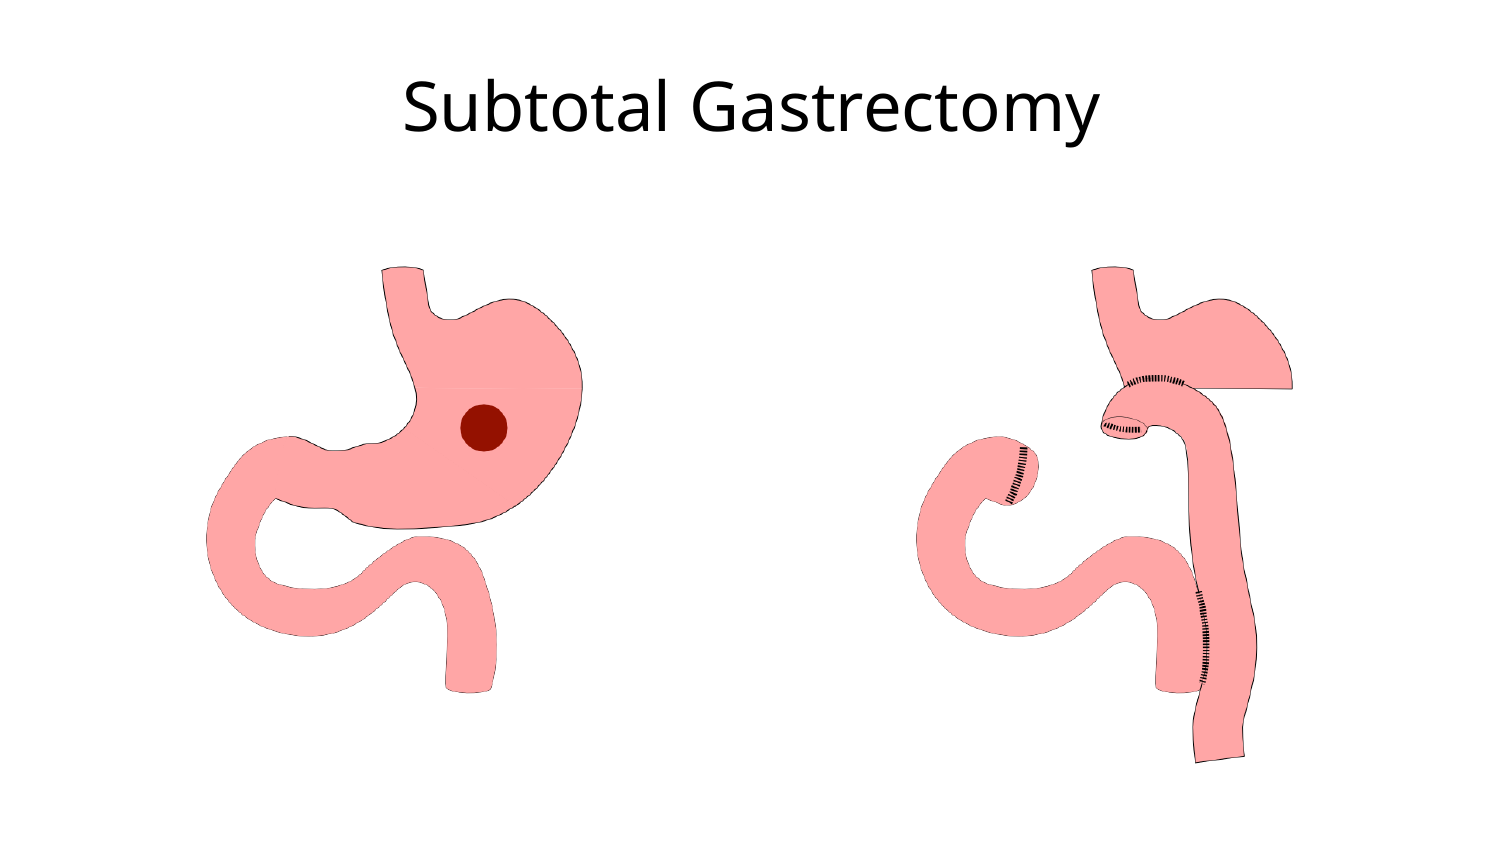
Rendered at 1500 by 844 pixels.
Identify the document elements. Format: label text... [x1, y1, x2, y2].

picture [866, 195, 1340, 809]
picture [155, 195, 630, 809]
title Subtotal Gastrectomy [51, 33, 1451, 175]
